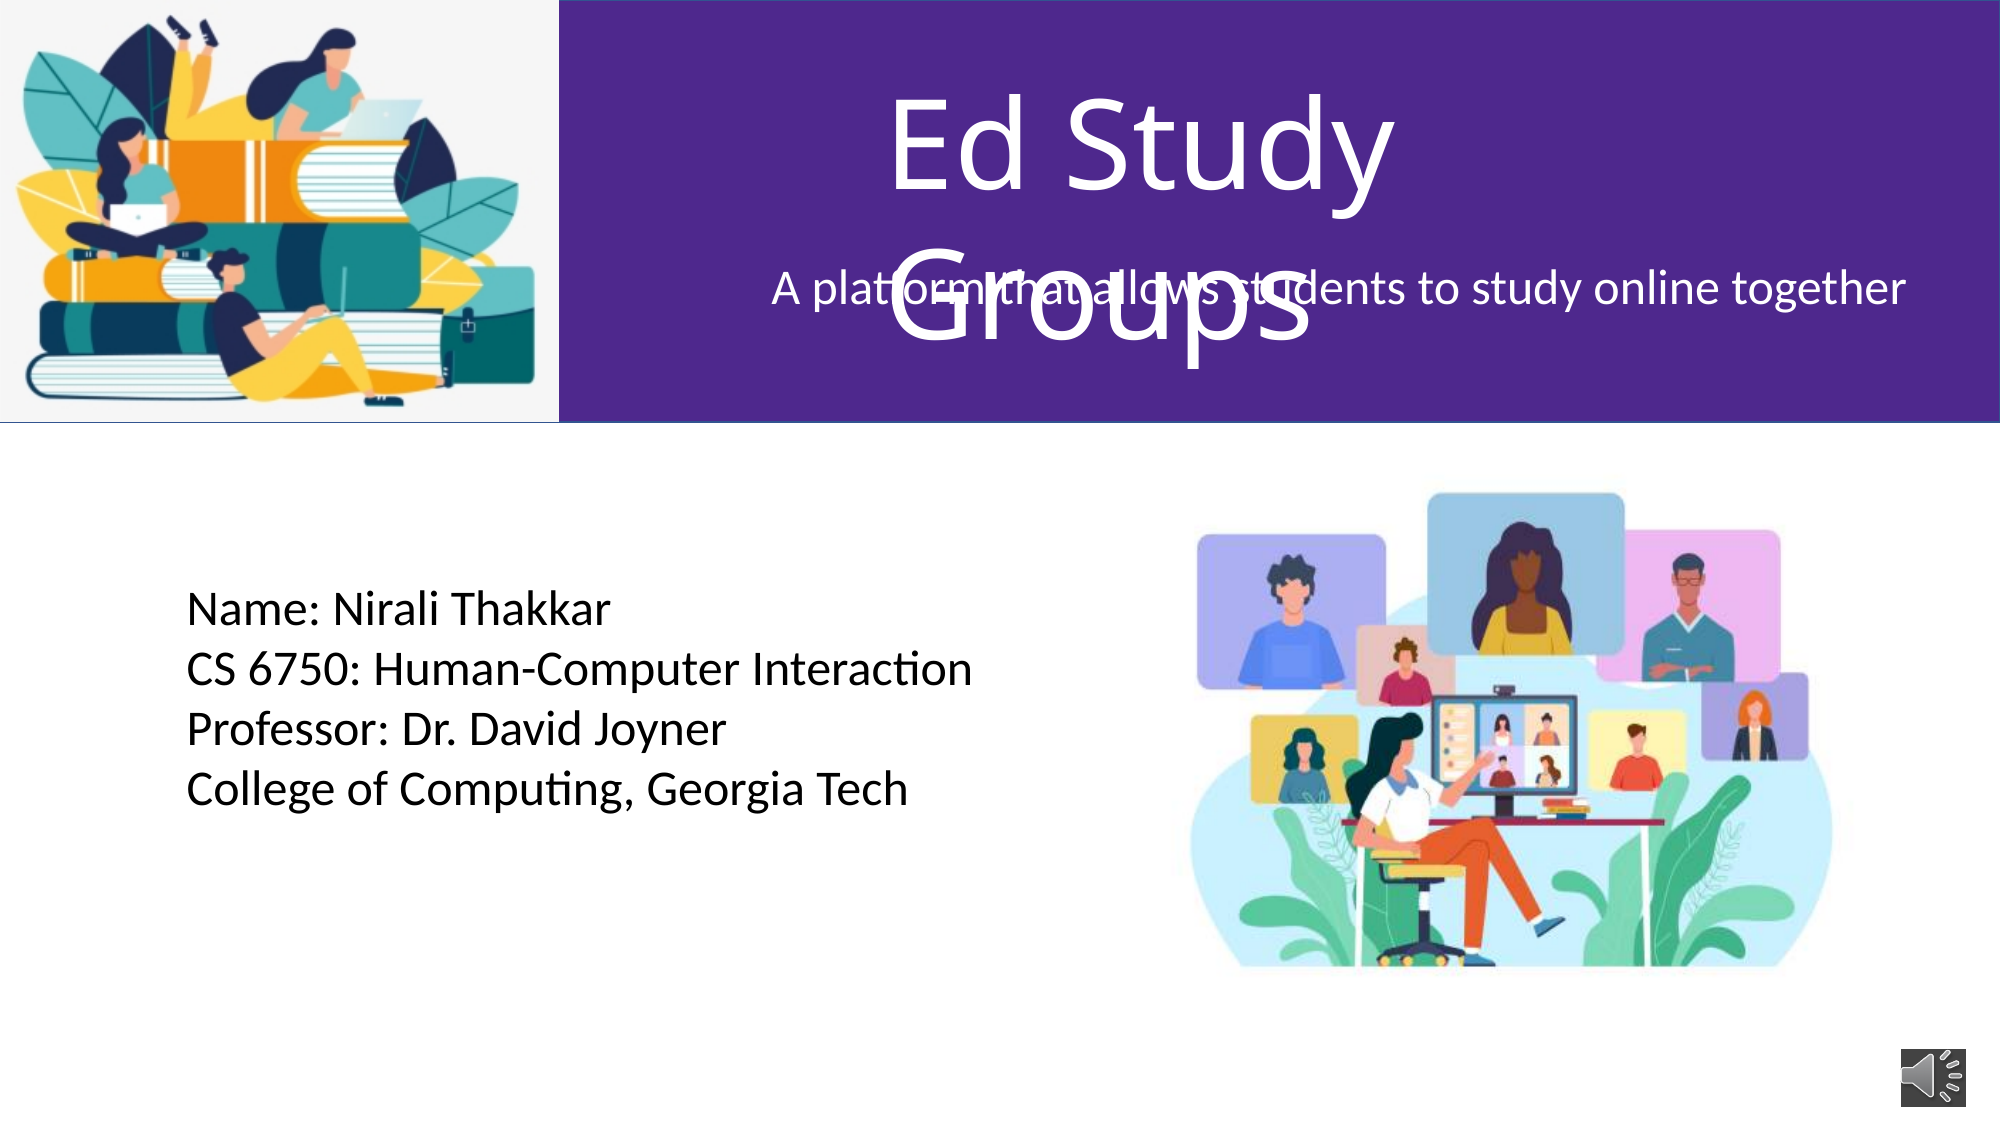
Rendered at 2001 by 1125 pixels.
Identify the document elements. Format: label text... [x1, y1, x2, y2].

text_box [0, 0, 2000, 423]
text_box Ed Study Groups [869, 322, 1828, 372]
text_box Ed Study Groups [869, 56, 1828, 246]
picture [0, 0, 559, 422]
text_box A platform that allows students to study online together [756, 246, 2000, 322]
picture [1081, 425, 1950, 995]
text_box Name: Nirali Thakkar CS 6750: Human-Computer Interaction Professor: Dr. David Joyner College of Computing, Georgia Tech [171, 568, 1081, 823]
picture [1899, 1047, 1967, 1108]
